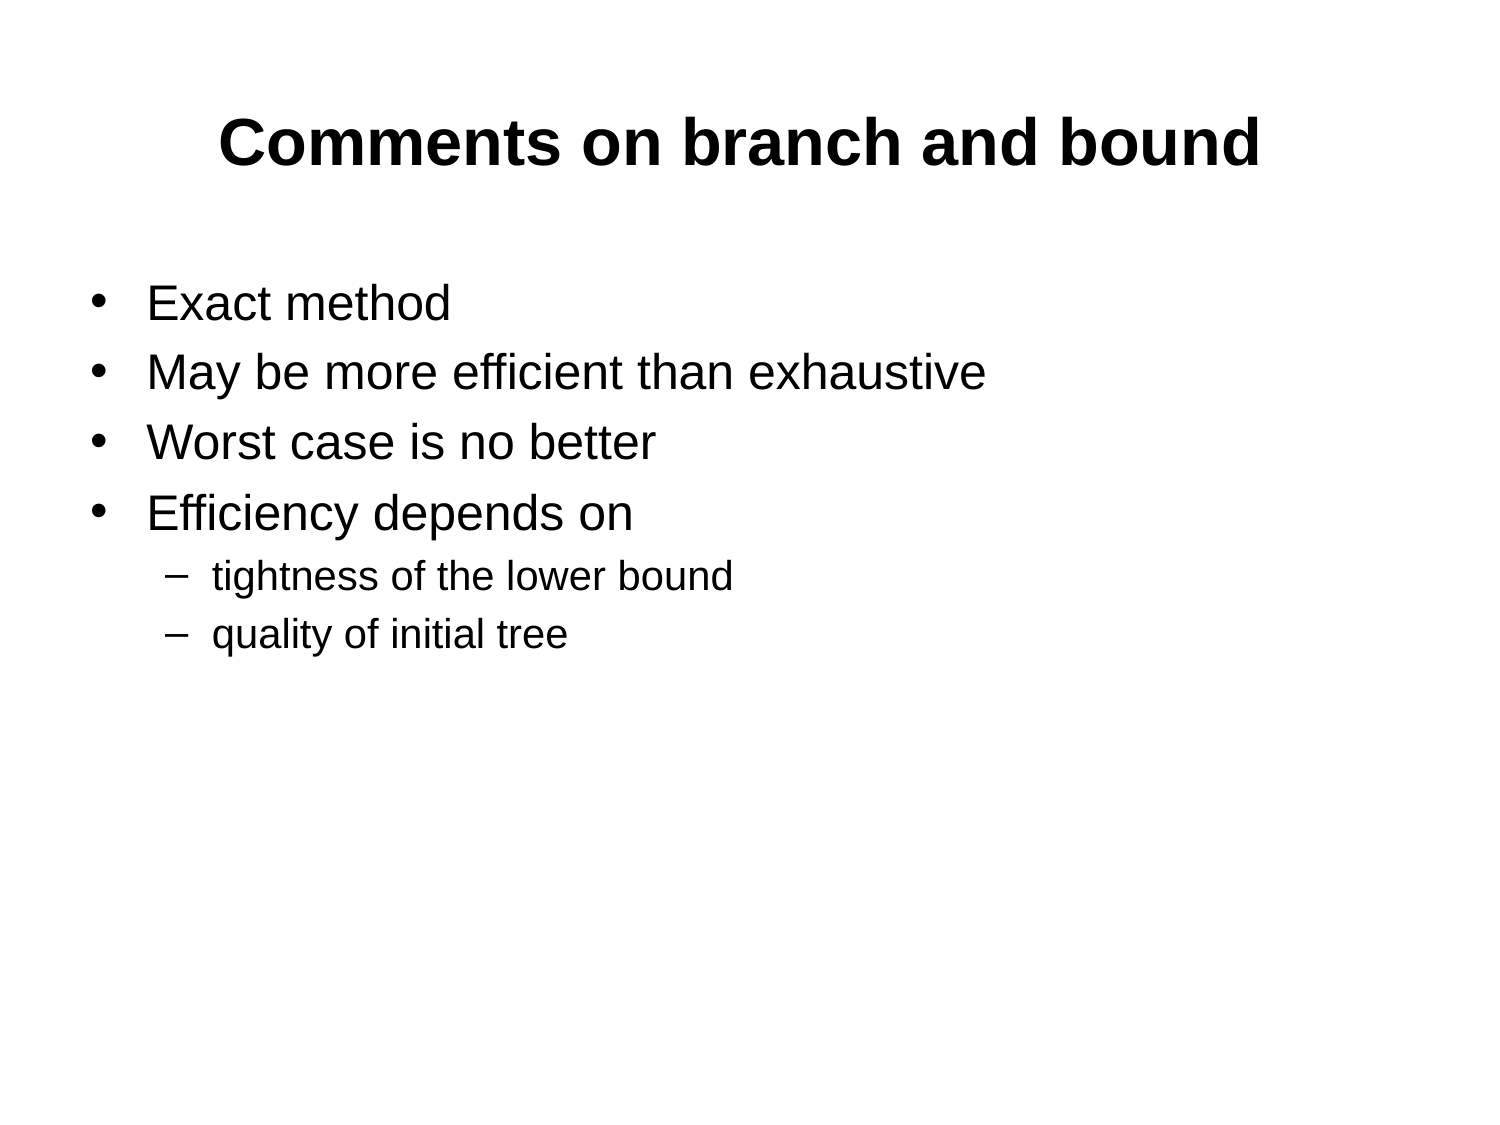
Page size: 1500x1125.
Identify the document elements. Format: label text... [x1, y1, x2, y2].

list Exact method May be more efficient than exhaustive Worst case is no better Efficiency depends on tightness of the lower bound quality of initial tree [75, 262, 1425, 1005]
title Comments on branch and bound [75, 45, 1425, 233]
